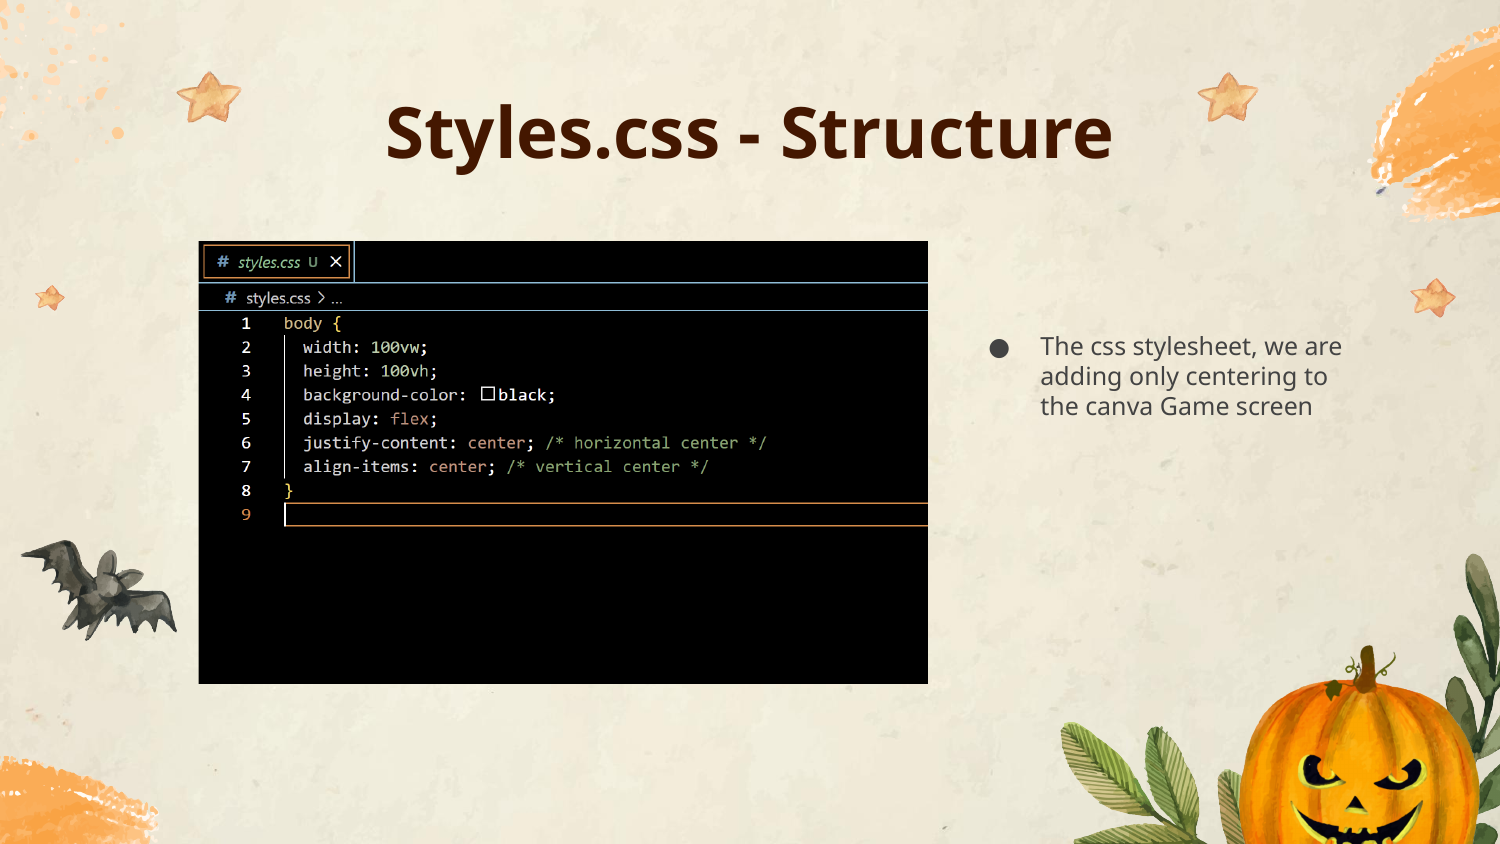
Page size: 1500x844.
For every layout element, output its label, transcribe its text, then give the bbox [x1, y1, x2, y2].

picture [0, 0, 1500, 844]
subtitle The css stylesheet, we are adding only centering to the canva Game screen [950, 315, 1382, 575]
title Styles.css - Structure [118, 72, 1382, 167]
